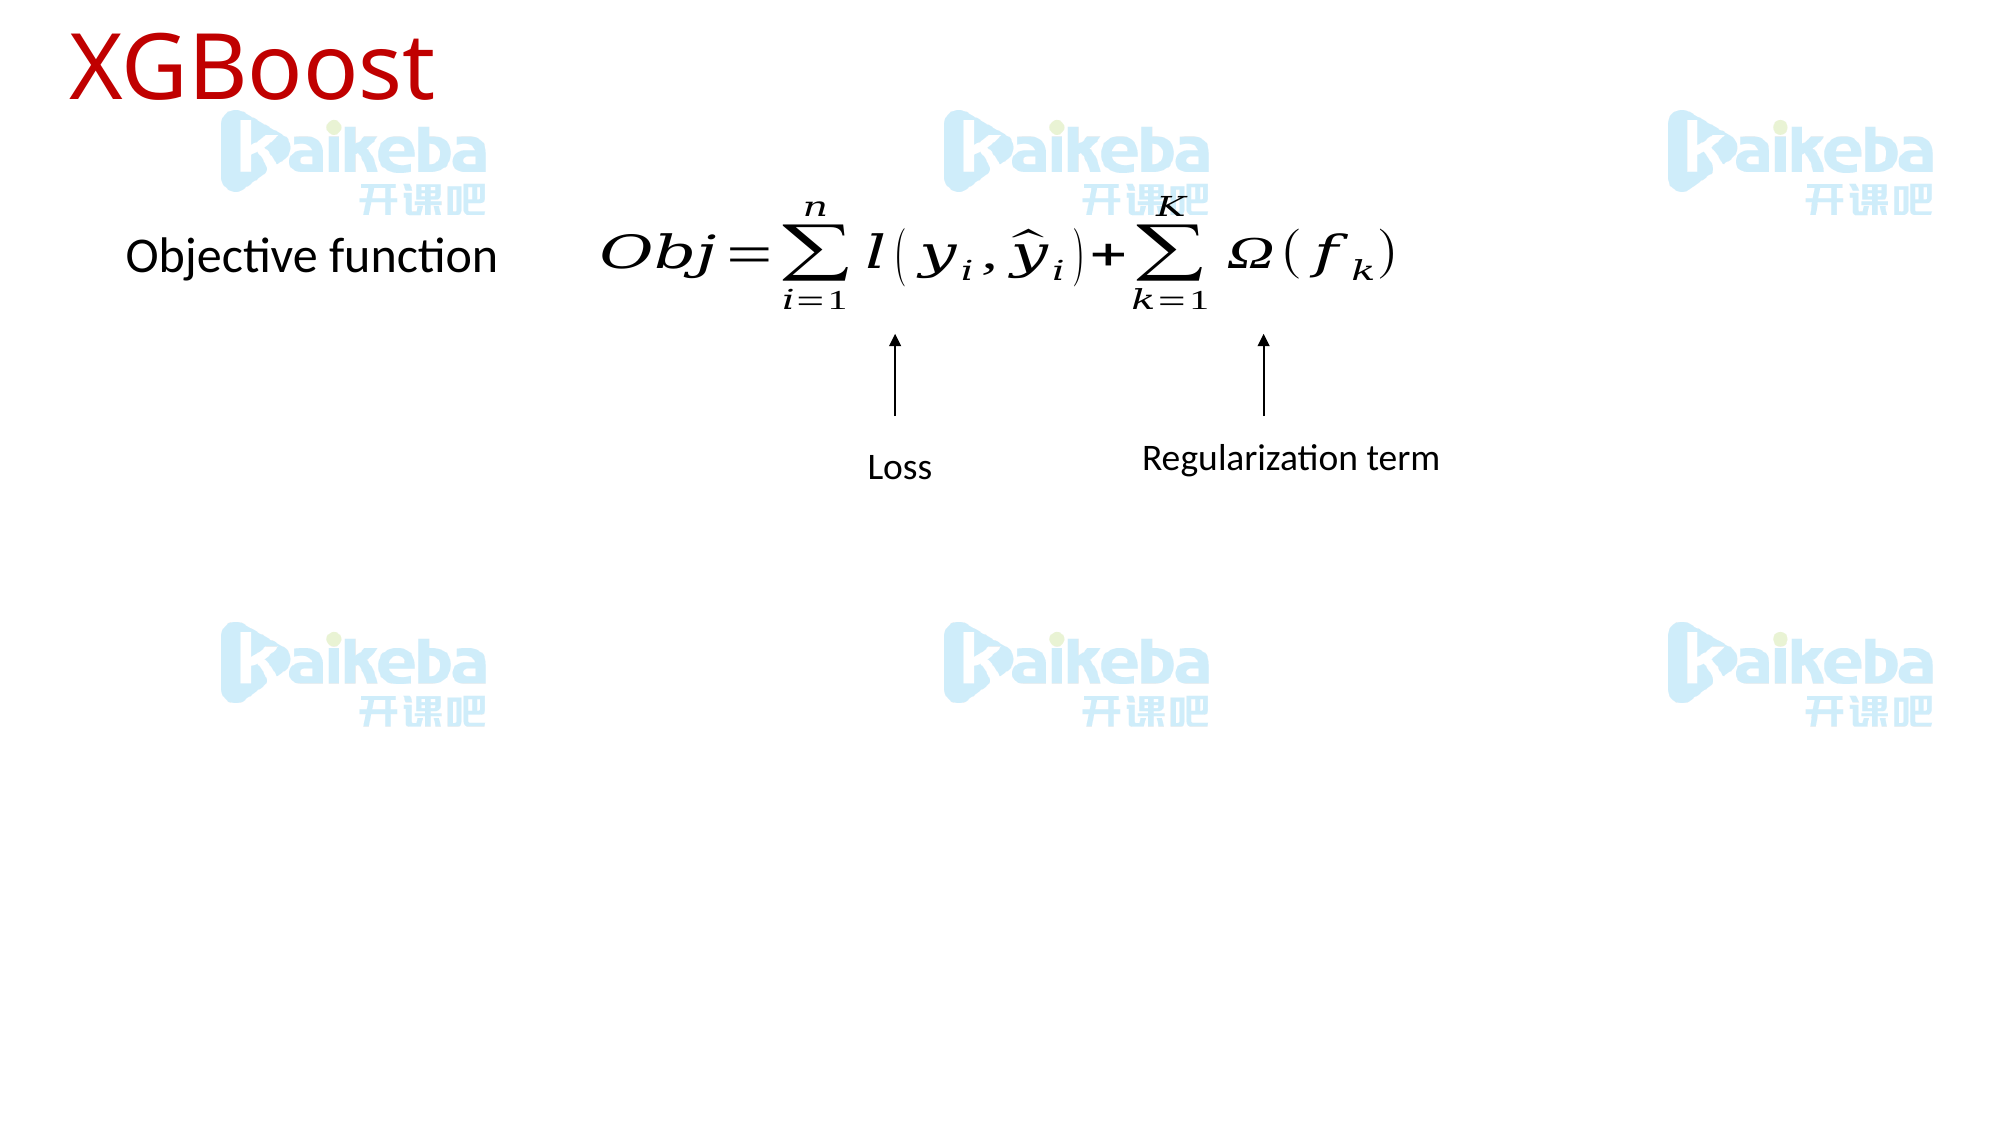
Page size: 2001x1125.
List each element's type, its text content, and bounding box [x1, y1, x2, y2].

text_box Loss [859, 434, 1028, 495]
text_box Regularization term [1134, 425, 1488, 486]
text_box Objective function [118, 215, 507, 291]
title XGBoost [61, 0, 1788, 180]
